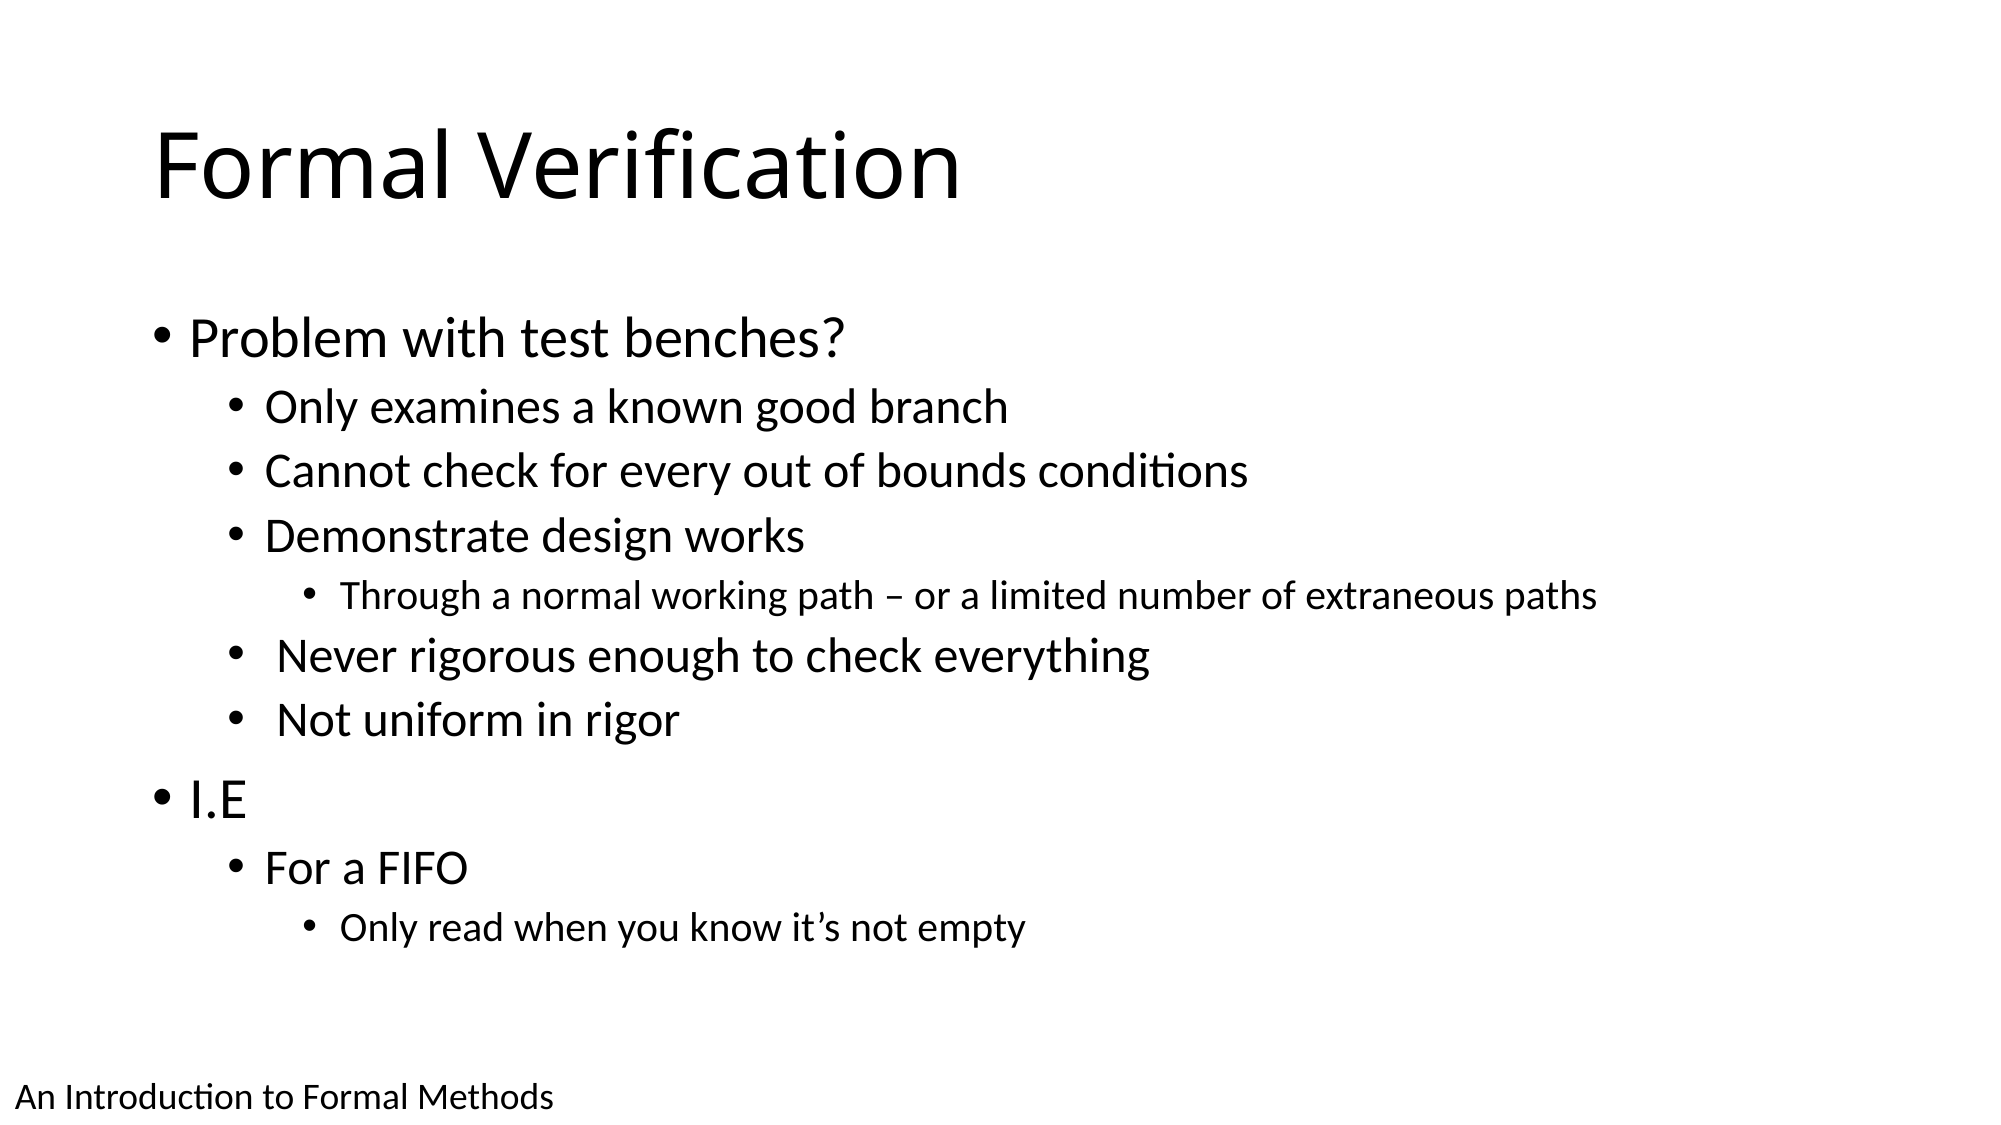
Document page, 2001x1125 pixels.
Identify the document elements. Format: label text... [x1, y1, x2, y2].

text_box An Introduction to Formal Methods [0, 1064, 1000, 1125]
title Formal Verification [137, 59, 1863, 278]
list Problem with test benches? Only examines a known good branch Cannot check for every out of bounds conditions Demonstrate design works Through a normal working path – or a limited number of extraneous paths Never rigorous enough to check everything Not uniform in rigor I.E For a FIFO Only read when you know it’s not empty [137, 299, 1863, 1014]
